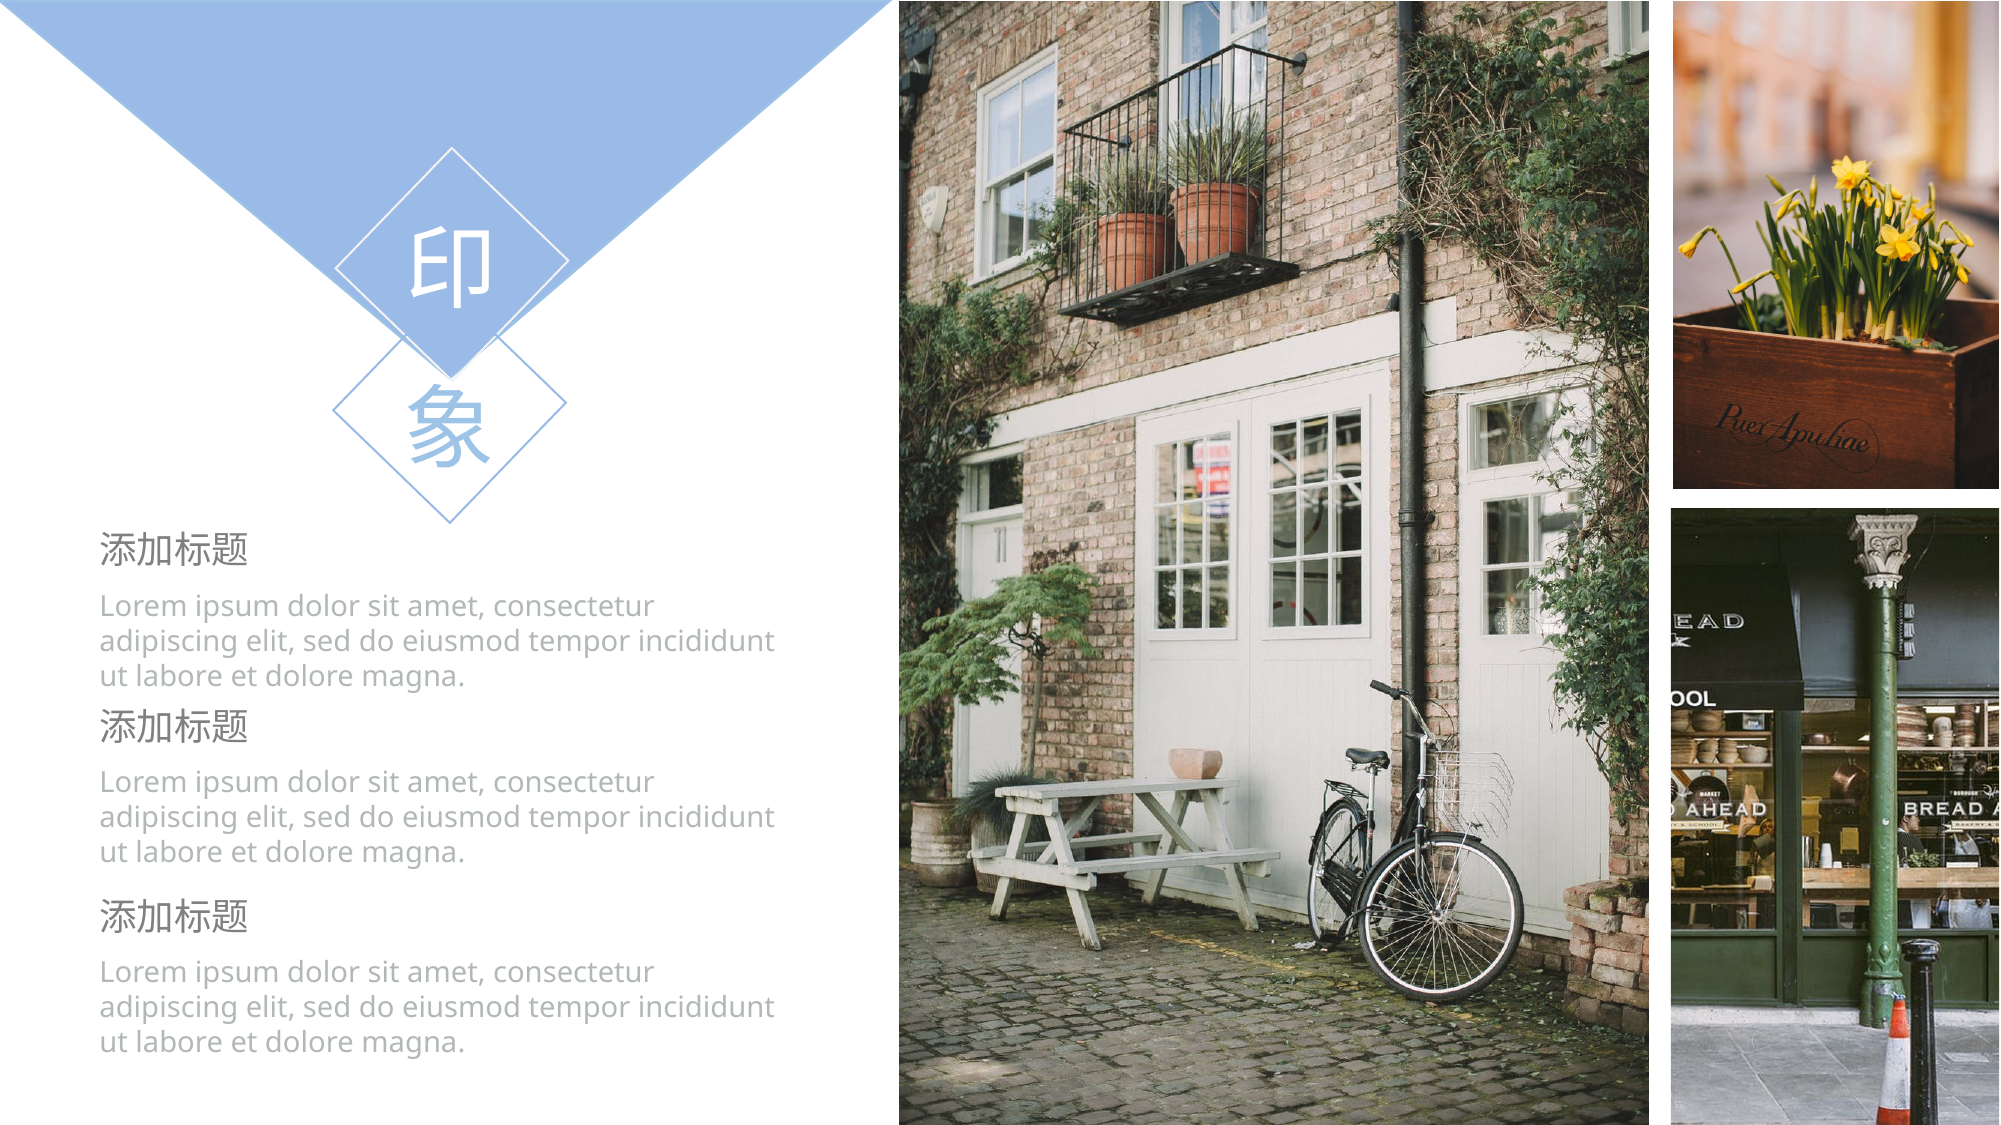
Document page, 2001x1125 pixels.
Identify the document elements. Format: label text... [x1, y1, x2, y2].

text_box [491, 327, 506, 335]
text_box [398, 146, 510, 202]
text_box [394, 327, 411, 335]
picture [1670, 508, 2000, 1125]
text_box 添加标题 [84, 519, 265, 579]
text_box [0, 0, 893, 339]
text_box Lorem ipsum dolor sit amet, consectetur adipiscing elit, sed do eiusmod tempor incididunt ut labore et dolore magna. [84, 756, 805, 911]
text_box Lorem ipsum dolor sit amet, consectetur adipiscing elit, sed do eiusmod tempor incididunt ut labore et dolore magna. [84, 946, 805, 1101]
text_box 象 [388, 362, 511, 488]
text_box [513, 205, 570, 320]
text_box 印 [391, 202, 513, 327]
text_box [334, 209, 391, 324]
picture [899, 1, 1649, 1125]
picture [1673, 1, 1999, 489]
text_box [412, 488, 485, 525]
text_box Lorem ipsum dolor sit amet, consectetur adipiscing elit, sed do eiusmod tempor incididunt ut labore et dolore magna. [84, 579, 805, 735]
text_box 添加标题 [84, 885, 265, 946]
text_box [331, 327, 568, 465]
text_box 添加标题 [84, 695, 265, 756]
